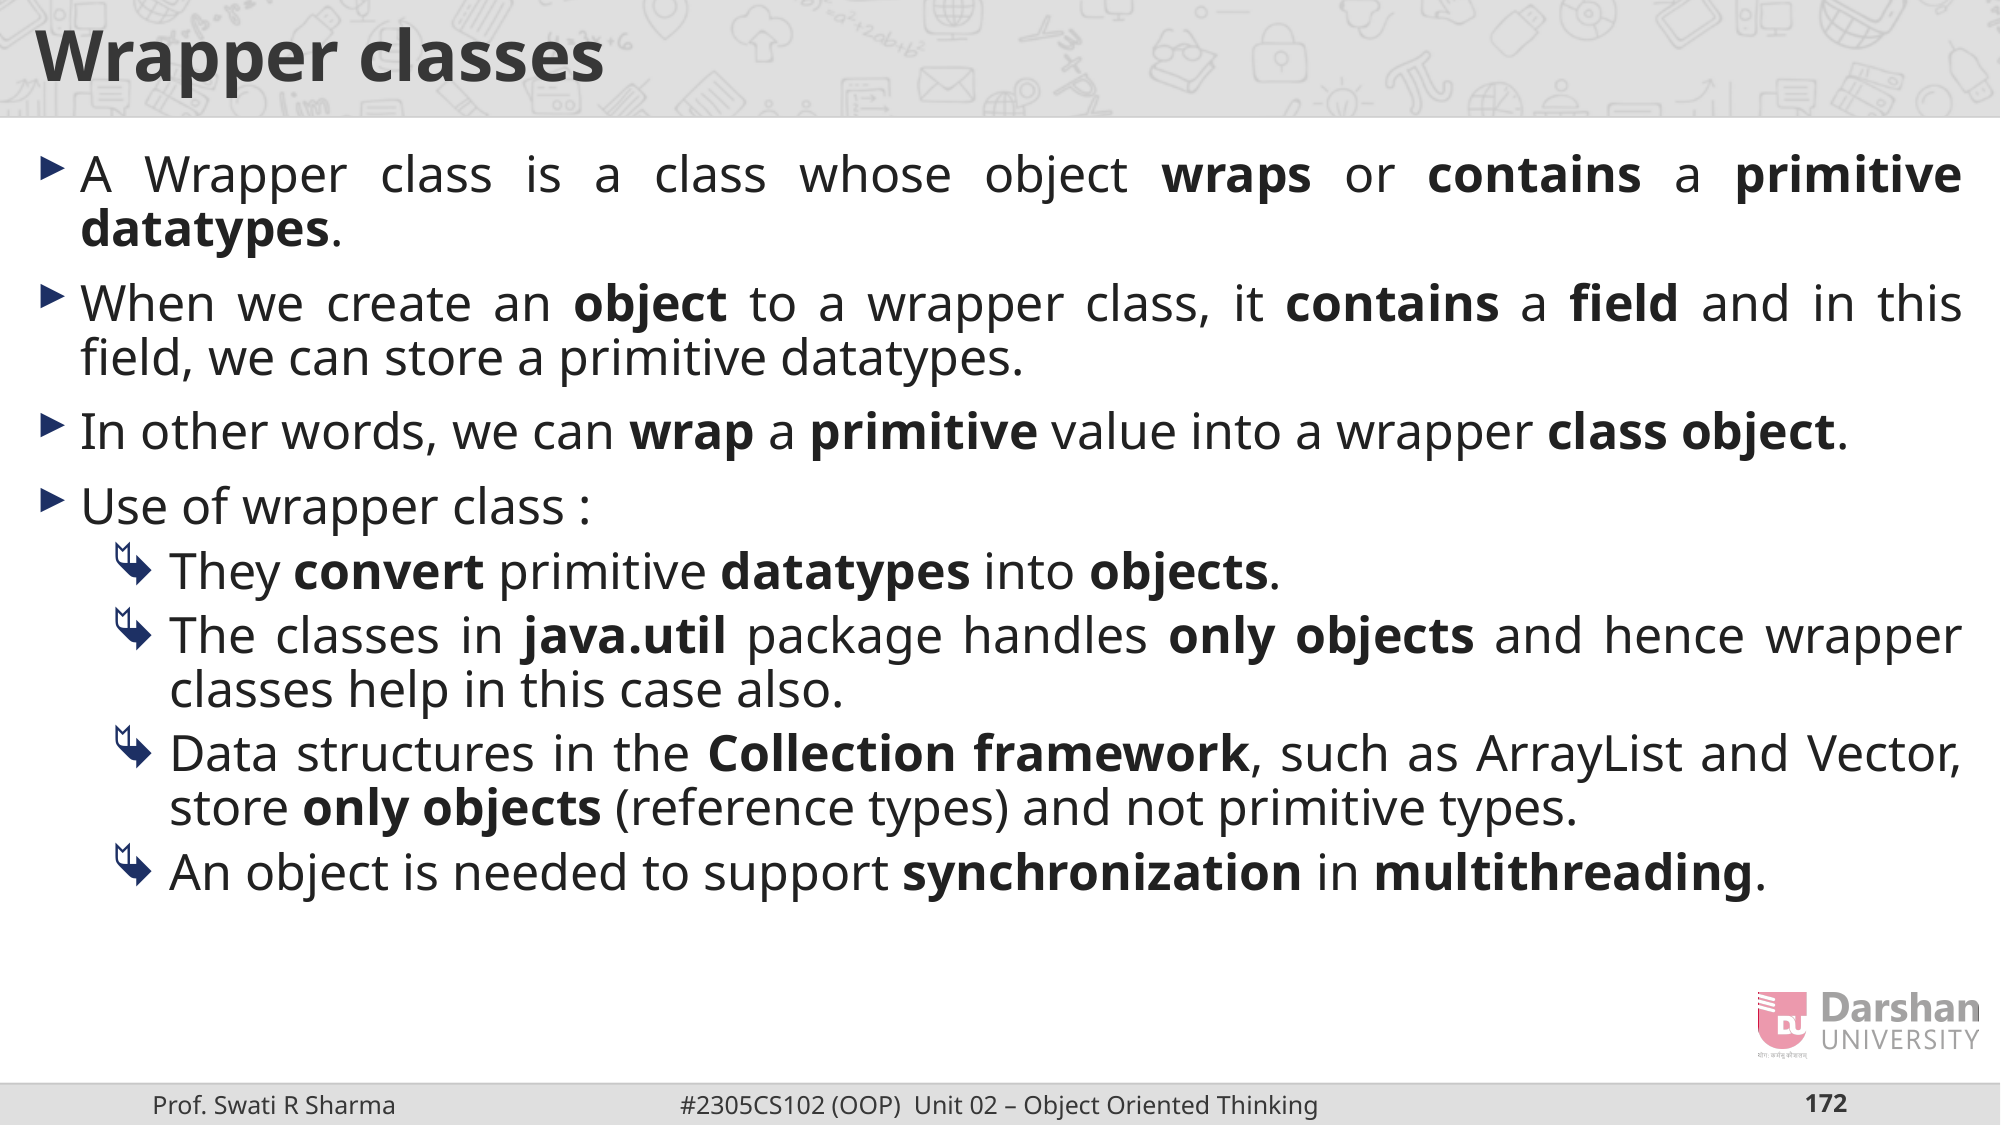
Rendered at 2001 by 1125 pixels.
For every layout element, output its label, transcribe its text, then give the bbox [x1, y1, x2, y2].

title Wrapper classes [0, 0, 2000, 117]
list A Wrapper class is a class whose object wraps or contains a primitive datatypes. When we create an object to a wrapper class, it contains a field and in this field, we can store a primitive datatypes. In other words, we can wrap a primitive value into a wrapper class object. Use of wrapper class : They convert primitive datatypes into objects. The classes in java.util package handles only objects and hence wrapper classes help in this case also. Data structures in the Collection framework, such as ArrayList and Vector, store only objects (reference types) and not primitive types. An object is needed to support synchronization in multithreading. [21, 141, 1979, 1059]
